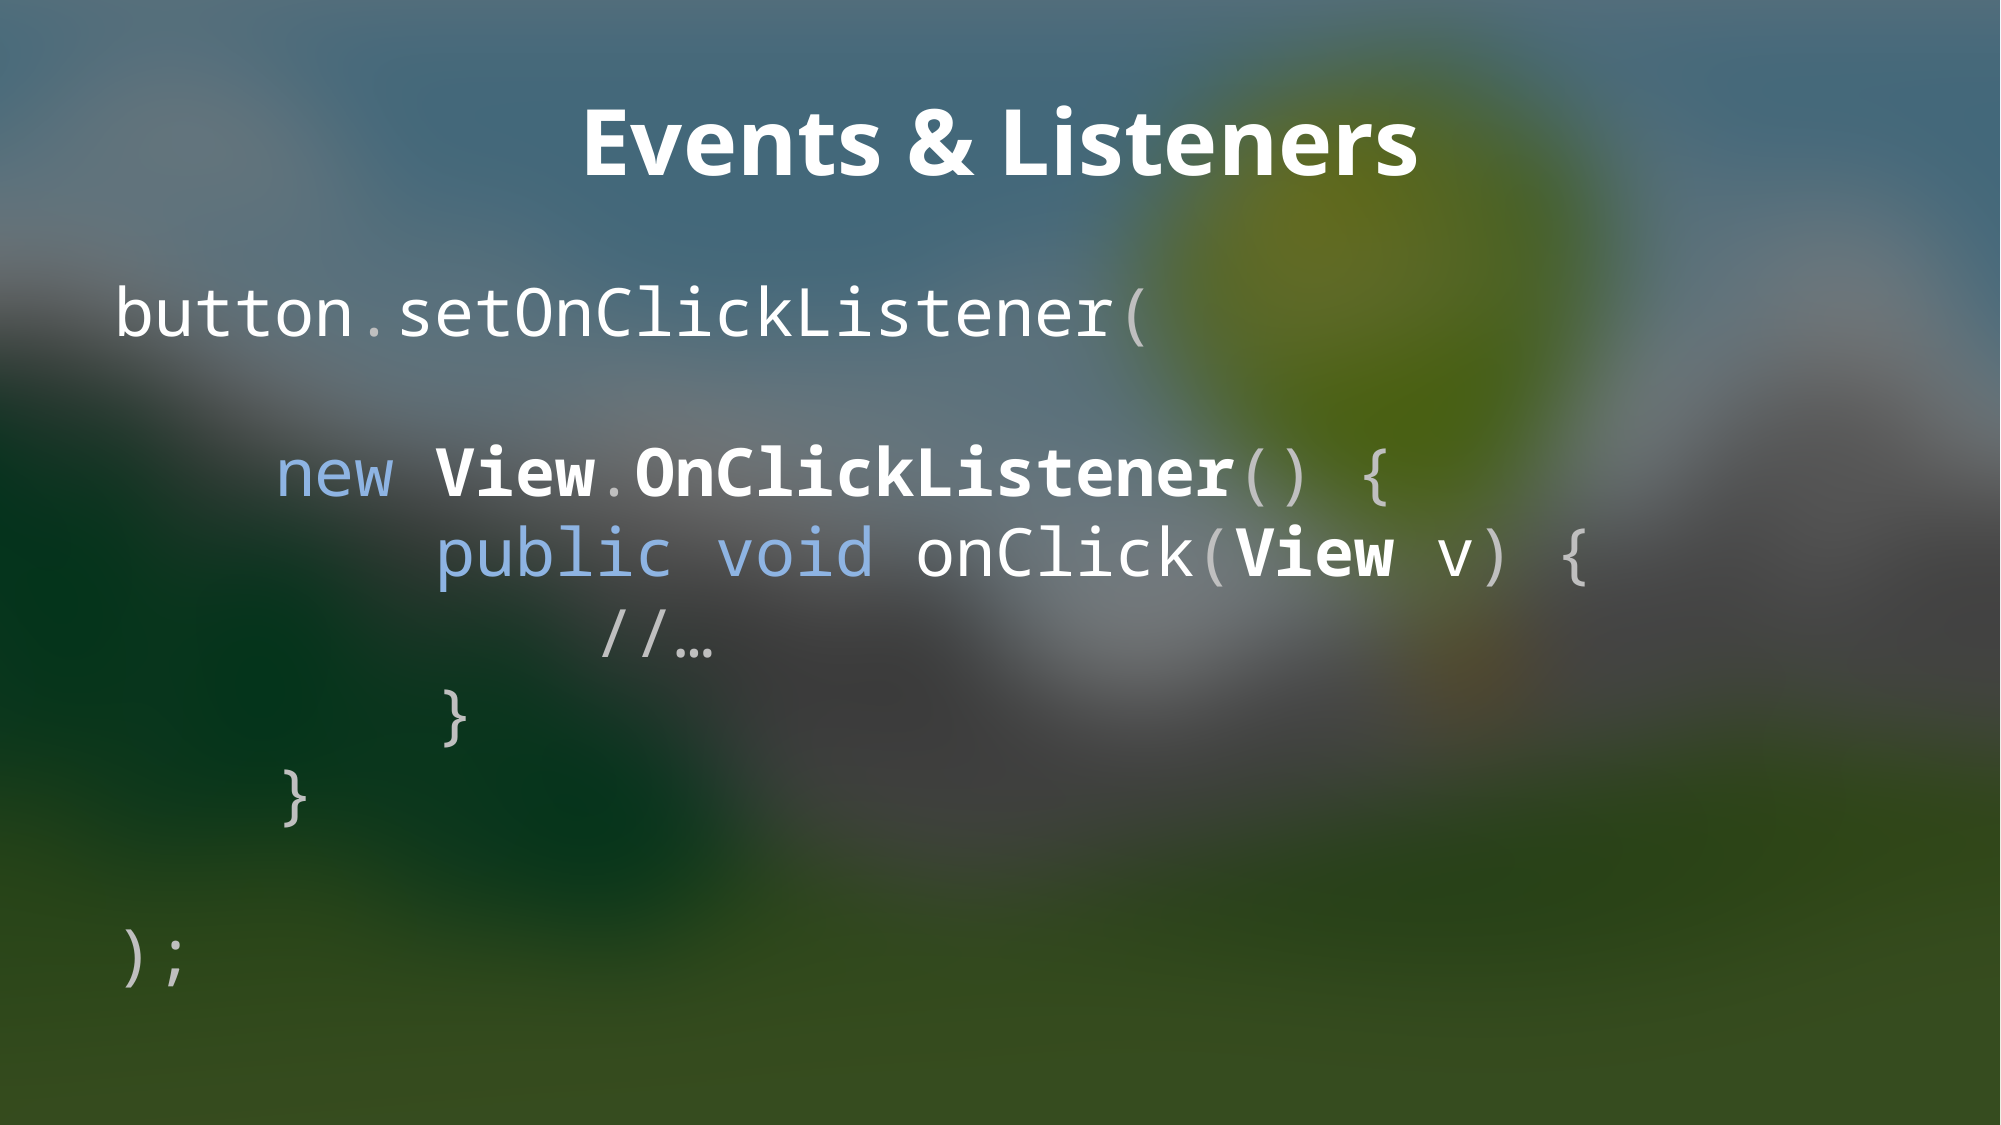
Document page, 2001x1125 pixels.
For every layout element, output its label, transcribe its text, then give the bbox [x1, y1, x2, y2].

title Events & Listeners [99, 45, 1900, 233]
list button.setOnClickListener( new View.OnClickListener() { public void onClick(View v) { //… } } ); [99, 262, 1900, 1005]
picture [0, 0, 2001, 1125]
